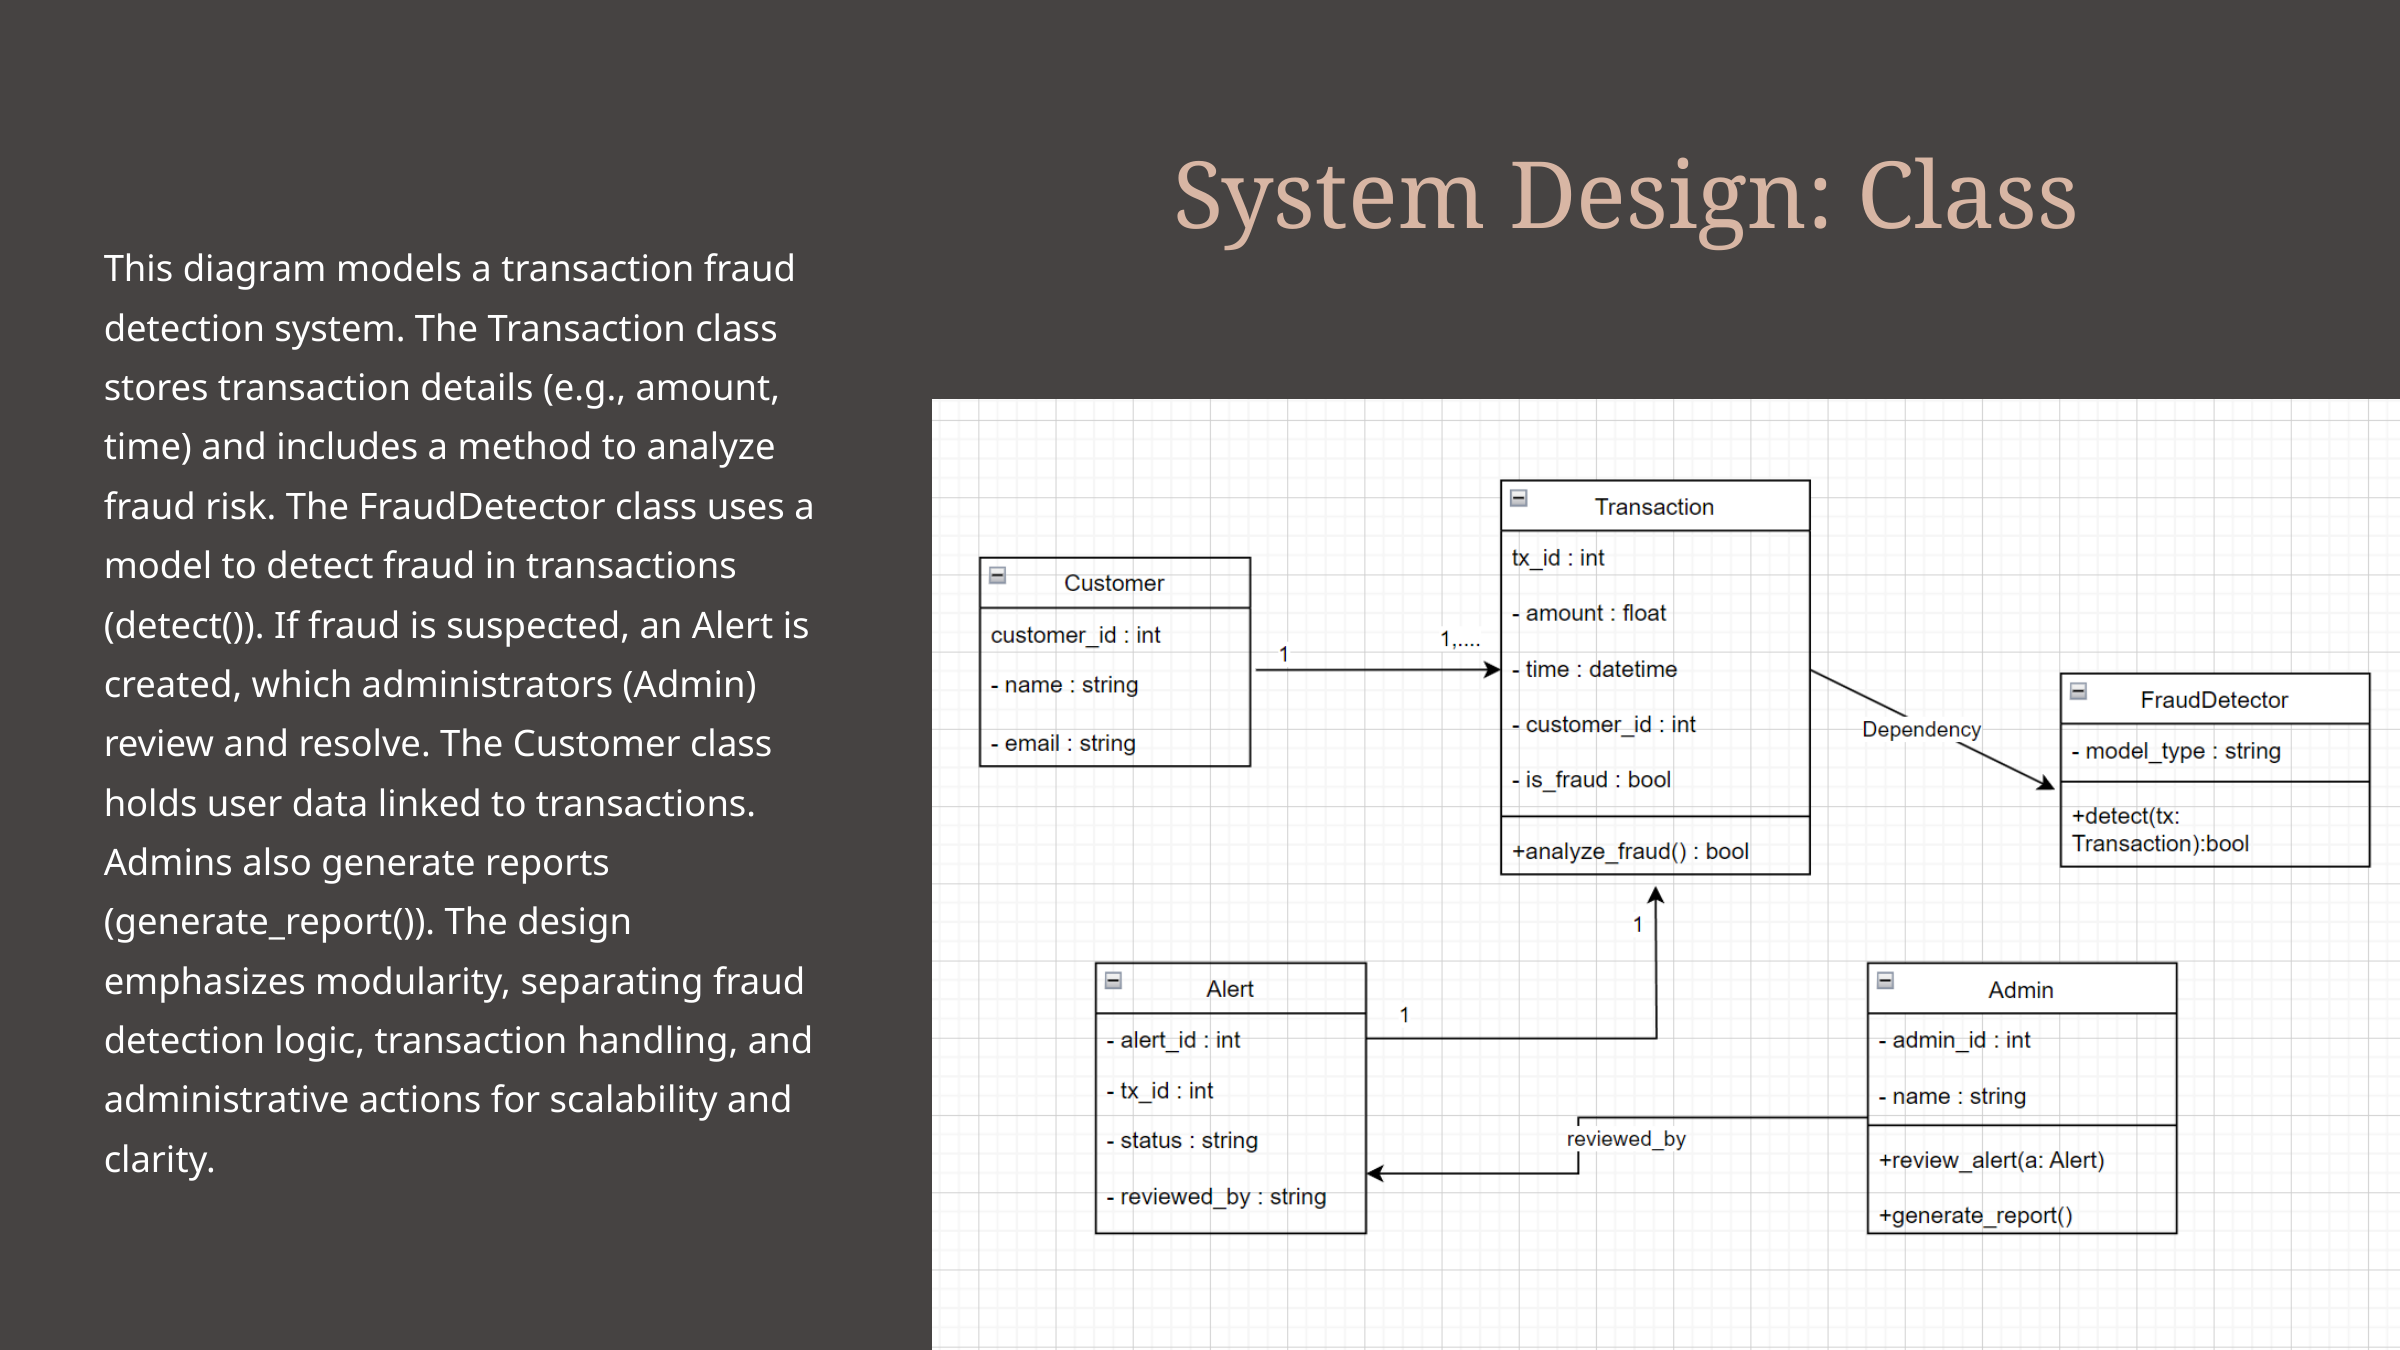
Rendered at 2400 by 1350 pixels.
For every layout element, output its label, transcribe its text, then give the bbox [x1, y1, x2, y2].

text_box System Design: Class [1173, 131, 2400, 248]
text_box This diagram models a transaction fraud detection system. The Transaction class stores transaction details (e.g., amount, time) and includes a method to analyze fraud risk. The FraudDetector class uses a model to detect fraud in transactions (detect()). If fraud is suspected, an Alert is created, which administrators (Admin) review and resolve. The Customer class holds user data linked to transactions. Admins also generate reports (generate_report()). The design emphasizes modularity, separating fraud detection logic, transaction handling, and administrative actions for scalability and clarity. [103, 229, 835, 349]
picture [932, 399, 2400, 1350]
